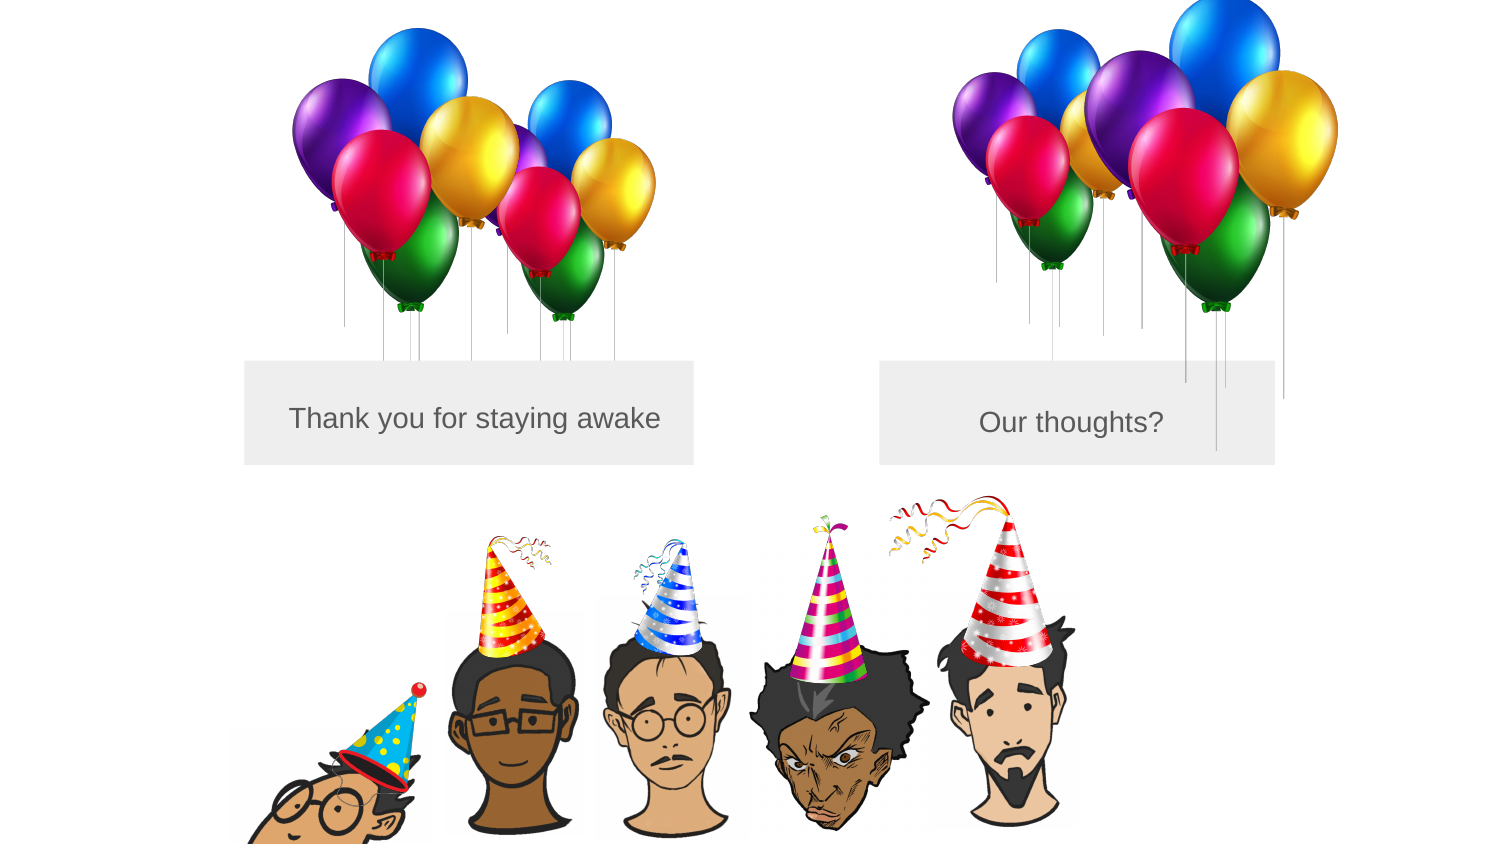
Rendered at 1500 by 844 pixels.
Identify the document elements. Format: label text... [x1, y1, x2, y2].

picture [947, 0, 1346, 457]
text_box Our thoughts? [963, 387, 1072, 453]
text_box [879, 360, 1080, 465]
text_box Thank you for staying awake [273, 384, 706, 450]
picture [228, 482, 1122, 844]
picture [286, 21, 661, 440]
text_box [244, 360, 694, 465]
